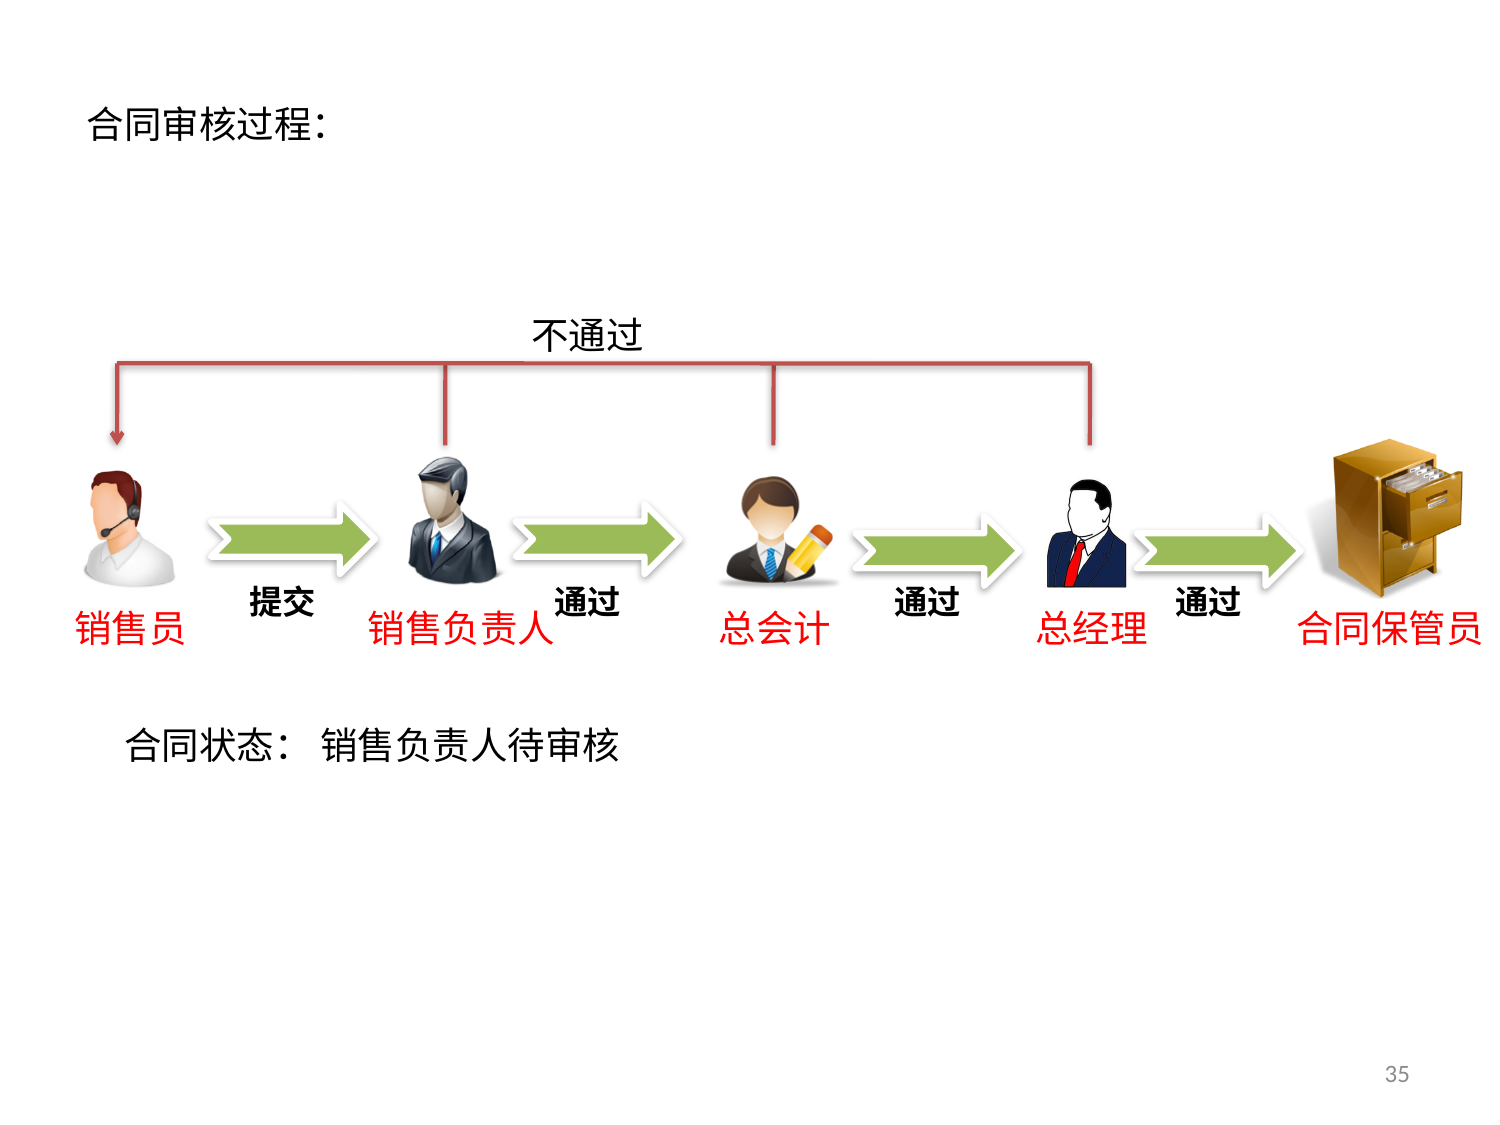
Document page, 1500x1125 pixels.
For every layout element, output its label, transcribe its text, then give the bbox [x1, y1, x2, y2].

picture [1007, 445, 1161, 598]
text_box 提交 [234, 574, 332, 629]
text_box 通过 [1160, 580, 1257, 629]
text_box 合同保管员 [1281, 597, 1499, 658]
text_box [1165, 512, 1295, 589]
text_box 总会计 [703, 597, 847, 658]
picture [1300, 433, 1466, 599]
text_box 通过 [879, 574, 976, 629]
text_box 通过 [539, 574, 636, 629]
text_box [520, 501, 683, 578]
picture [58, 456, 201, 599]
slide_number 35 [1074, 1042, 1425, 1103]
picture [714, 468, 844, 598]
text_box [207, 501, 379, 578]
text_box 合同状态： 销售负责人待审核 [109, 714, 636, 775]
text_box 销售员 [59, 605, 202, 658]
text_box 不通过 [516, 304, 659, 361]
text_box 总经理 [1020, 605, 1163, 658]
text_box 合同审核过程： [71, 93, 365, 154]
picture [386, 456, 516, 587]
text_box 销售负责人 [352, 597, 570, 658]
text_box [852, 512, 1002, 589]
